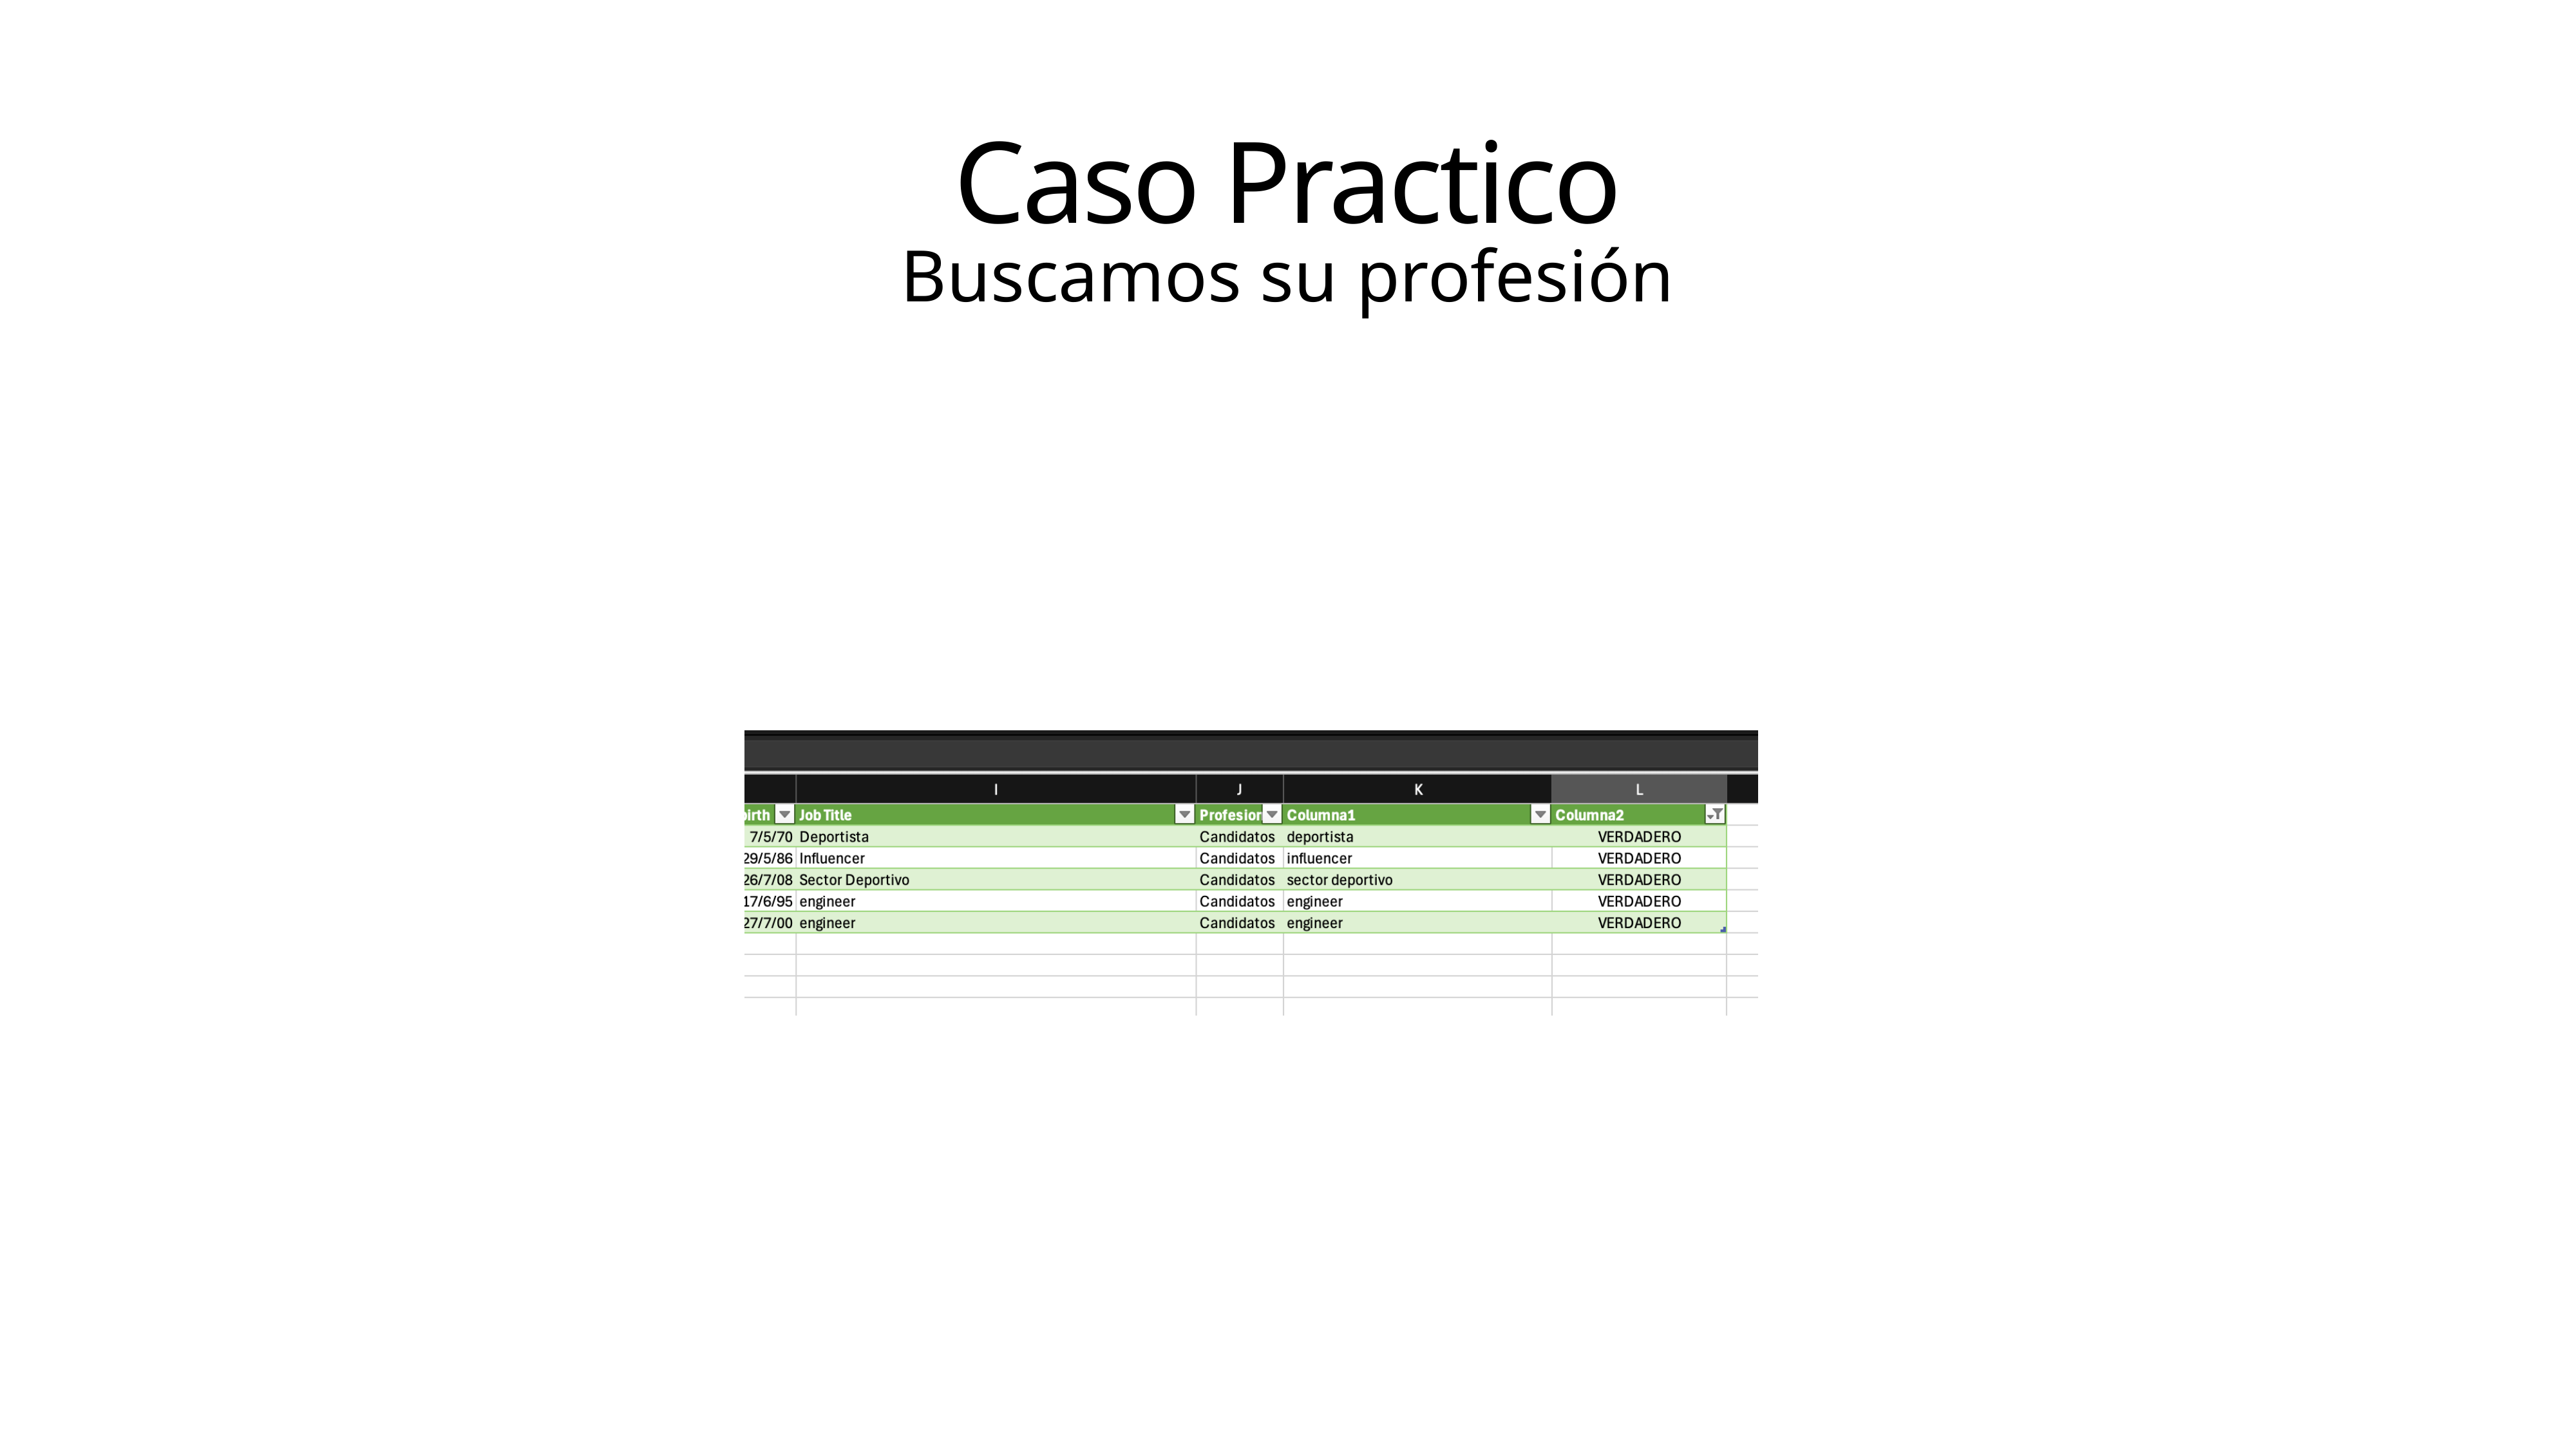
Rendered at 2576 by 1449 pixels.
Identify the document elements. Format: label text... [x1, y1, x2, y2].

list Buscamos su profesión [133, 225, 2443, 334]
picture [744, 730, 1758, 1016]
title Caso Practico [133, 85, 2443, 225]
